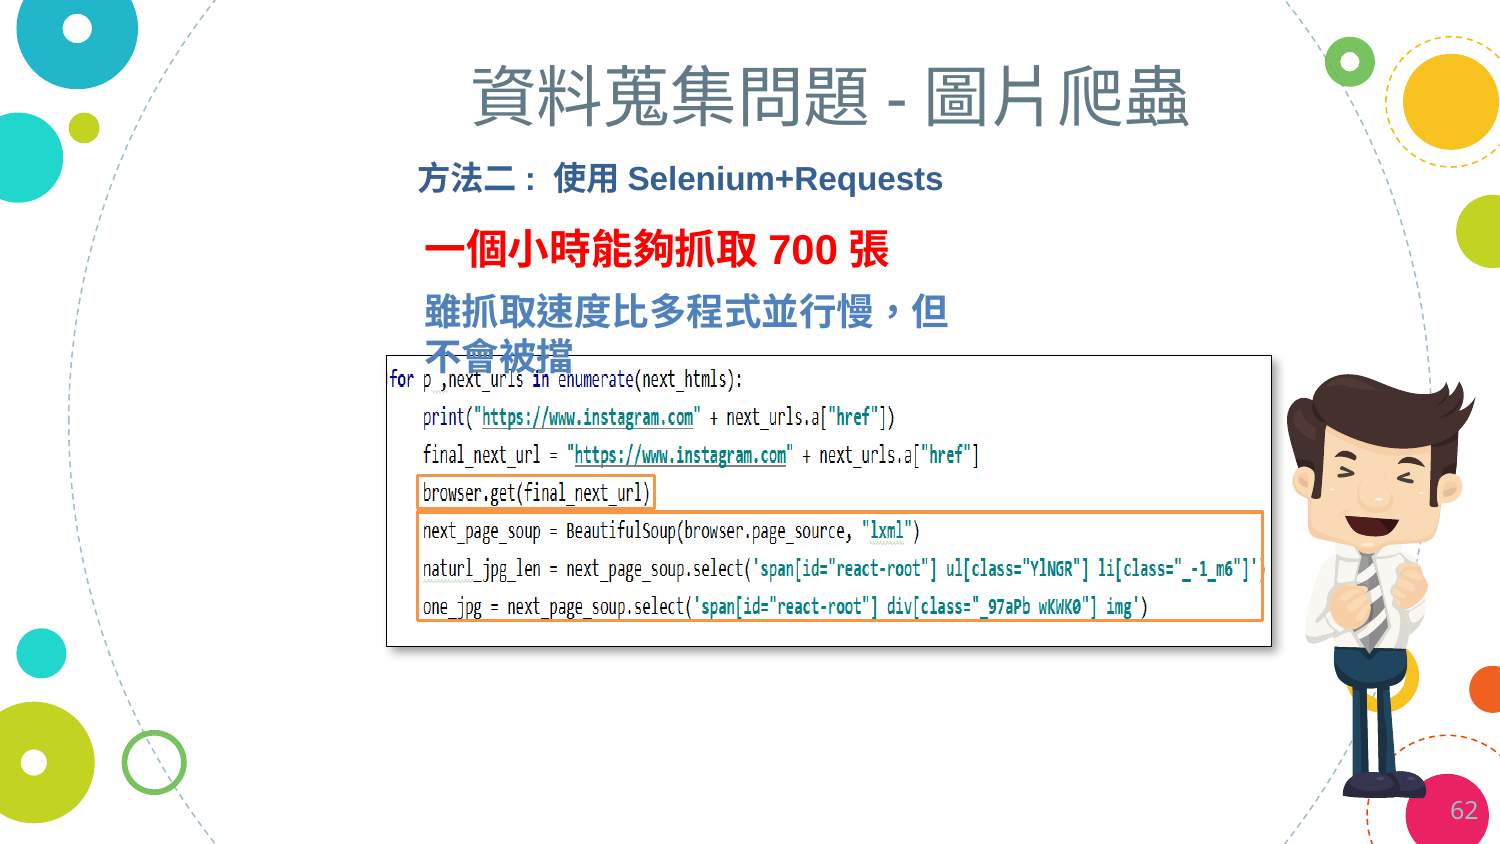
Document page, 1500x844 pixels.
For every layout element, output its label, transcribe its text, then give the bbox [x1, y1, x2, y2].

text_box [387, 355, 1272, 647]
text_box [1283, 372, 1476, 800]
text_box 方法二: 使用Selenium+Requests [402, 150, 1113, 205]
text_box 雖抓取速度比多程式並行慢，但不會被擋 [409, 280, 996, 354]
slide_number 62 [1416, 779, 1494, 844]
text_box 一個小時能夠抓取700張 [409, 215, 996, 280]
text_box 資料蒐集問題-圖片爬蟲 [455, 45, 1321, 151]
